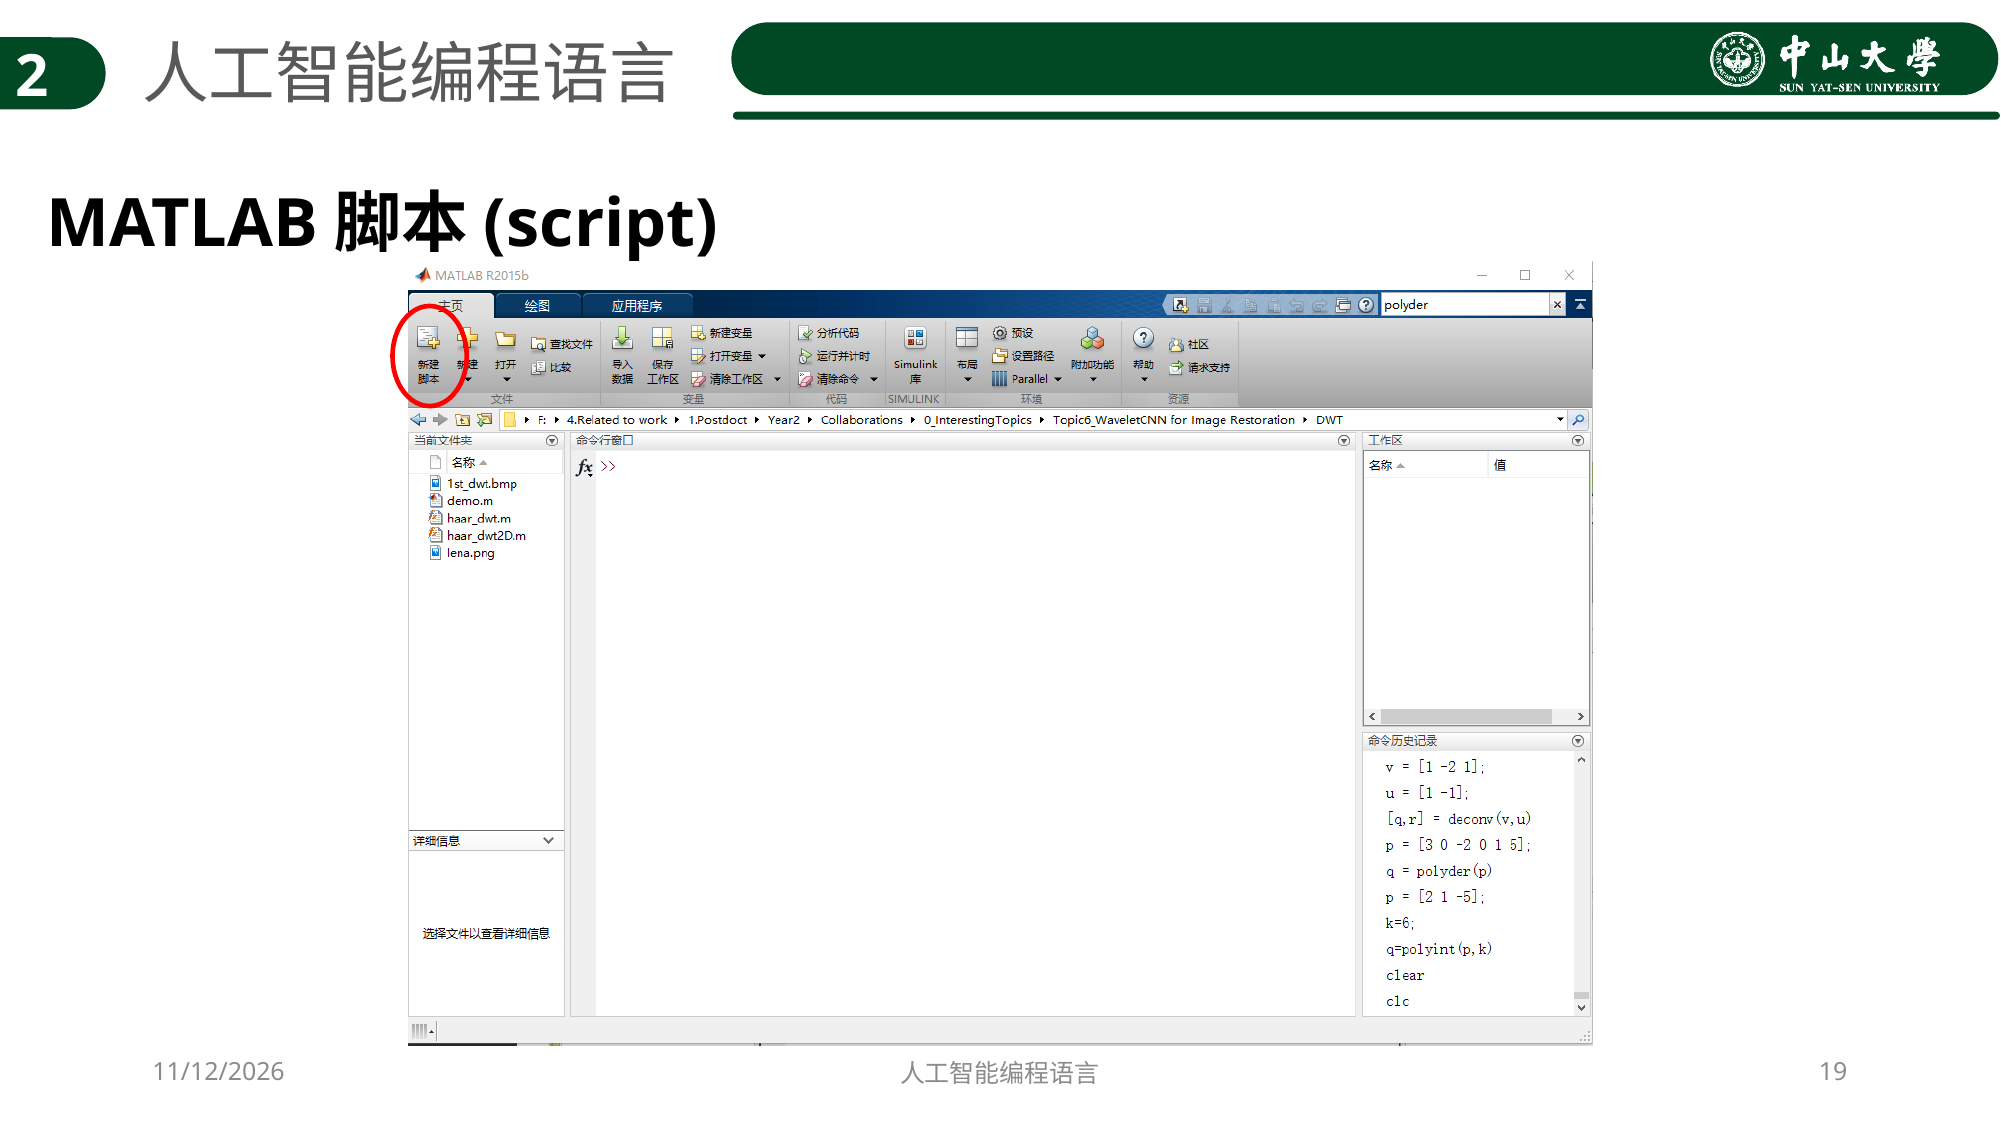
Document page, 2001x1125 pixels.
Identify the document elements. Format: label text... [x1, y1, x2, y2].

picture [408, 261, 1593, 1046]
footer 人工智能编程语言 [662, 1046, 1338, 1103]
text_box 2 [0, 36, 107, 111]
picture [1695, 18, 1969, 115]
text_box [391, 314, 408, 399]
slide_number 19 [1412, 1042, 1863, 1103]
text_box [731, 22, 2000, 120]
text_box MATLAB脚本(script) [31, 132, 1940, 268]
text_box 人工智能编程语言 [127, 23, 692, 119]
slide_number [137, 1042, 588, 1103]
